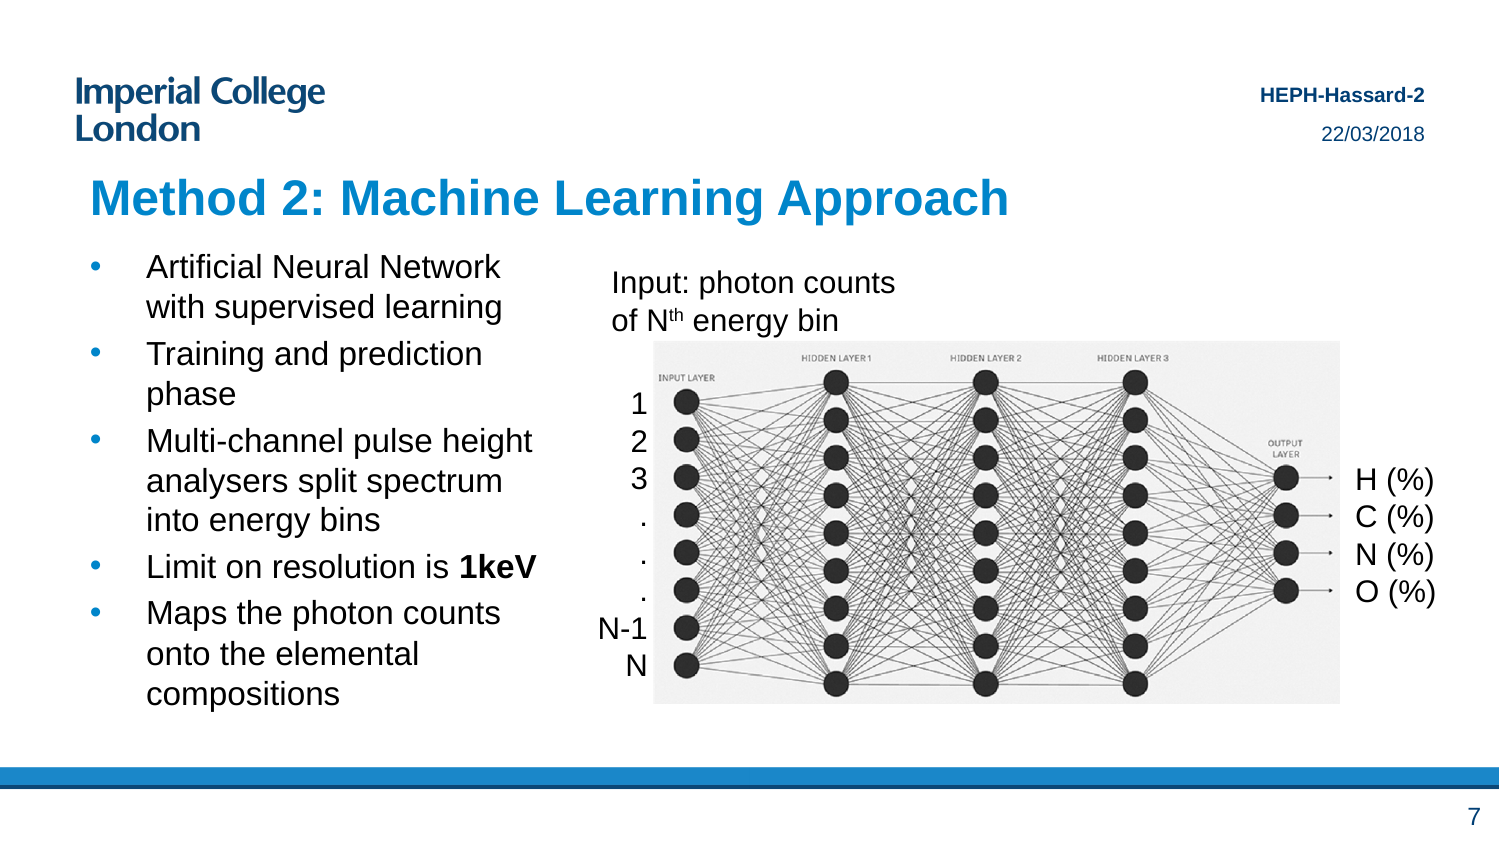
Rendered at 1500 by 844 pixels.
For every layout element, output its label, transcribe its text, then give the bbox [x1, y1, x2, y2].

text_box Method 2: Machine Learning Approach [74, 157, 1425, 221]
text_box Input: photon counts of Nth energy bin [596, 254, 1340, 390]
list HEPH-Hassard-2 [1075, 81, 1425, 120]
picture [0, 0, 1499, 844]
text_box H (%) C (%) N (%) O (%) [1344, 451, 1452, 617]
text_box Artificial Neural Network with supervised learning Training and prediction phase Multi-channel pulse height analysers split spectrum into energy bins Limit on resolution is 1keV Maps the photon counts onto the elemental compositions [74, 238, 578, 668]
text_box 7 [1452, 792, 1500, 838]
text_box 1 2 3 . . . N-1 N [572, 375, 647, 691]
list 22/03/2018 [1187, 121, 1425, 153]
